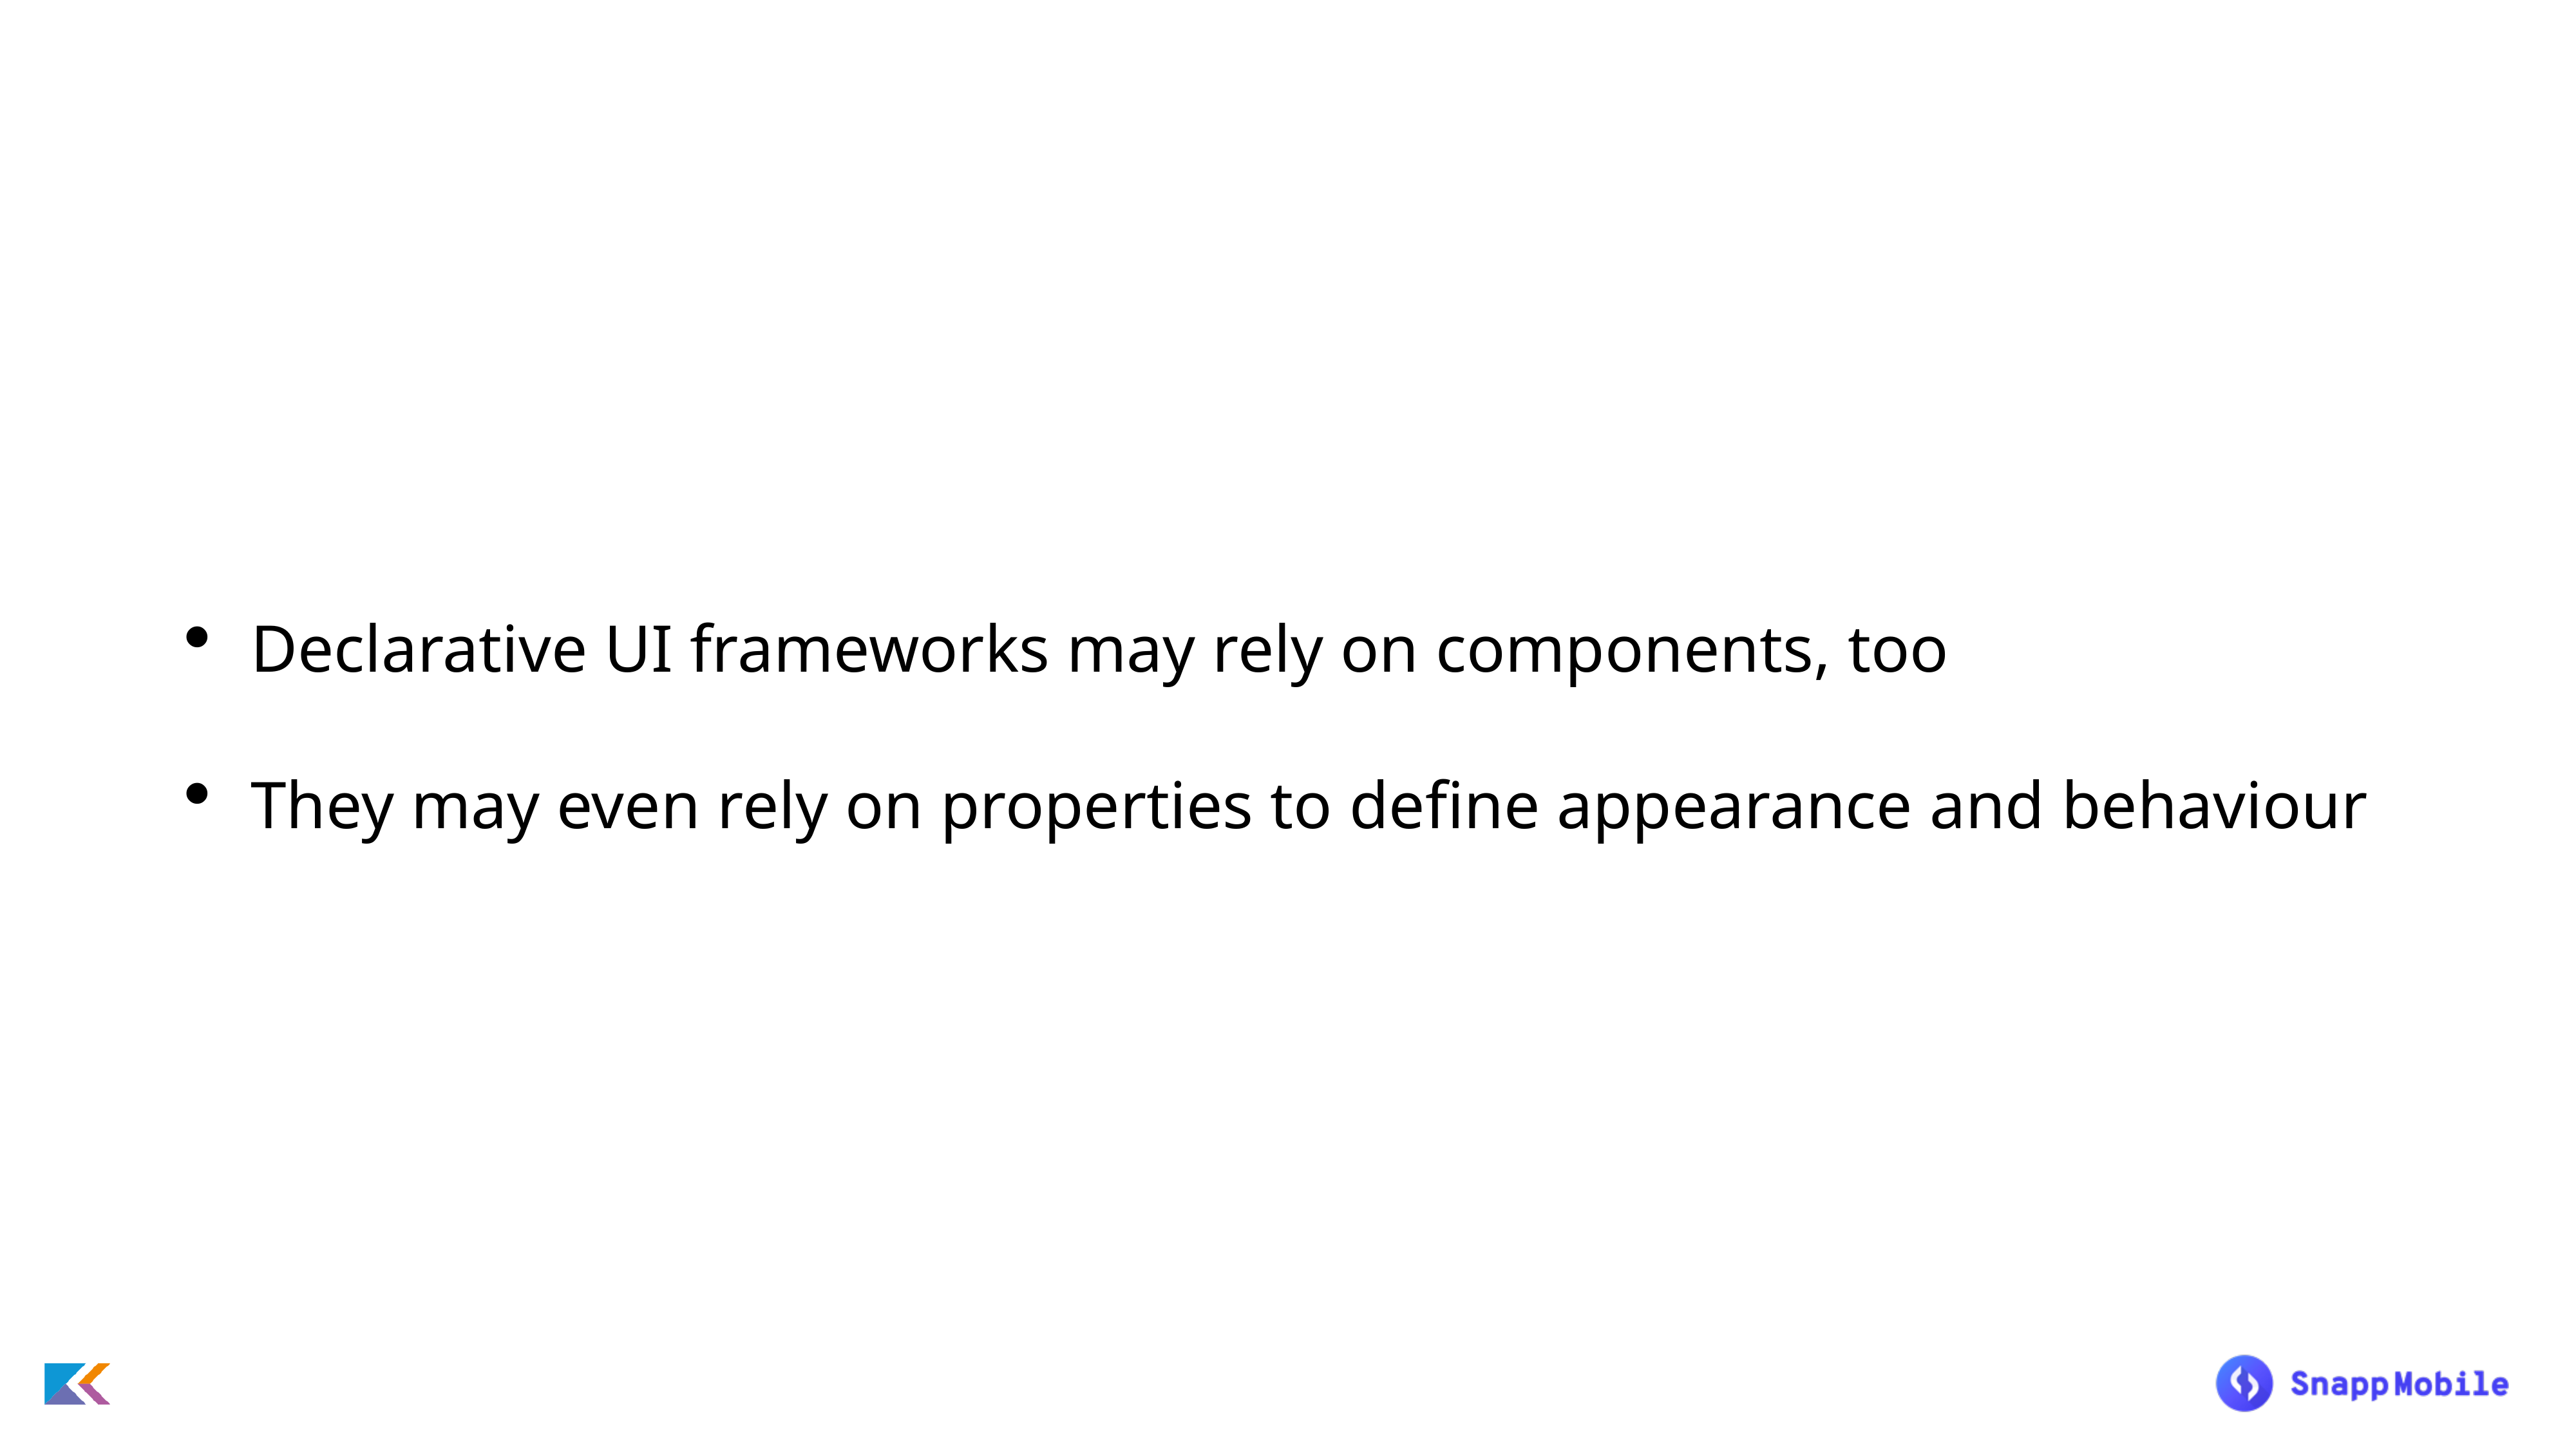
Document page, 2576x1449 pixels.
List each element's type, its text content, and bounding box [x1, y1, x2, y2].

picture [35, 1358, 118, 1410]
picture [2197, 1336, 2529, 1431]
list Declarative UI frameworks may rely on components, too They may even rely on properties to define appearance and behaviour [178, 232, 2398, 1216]
